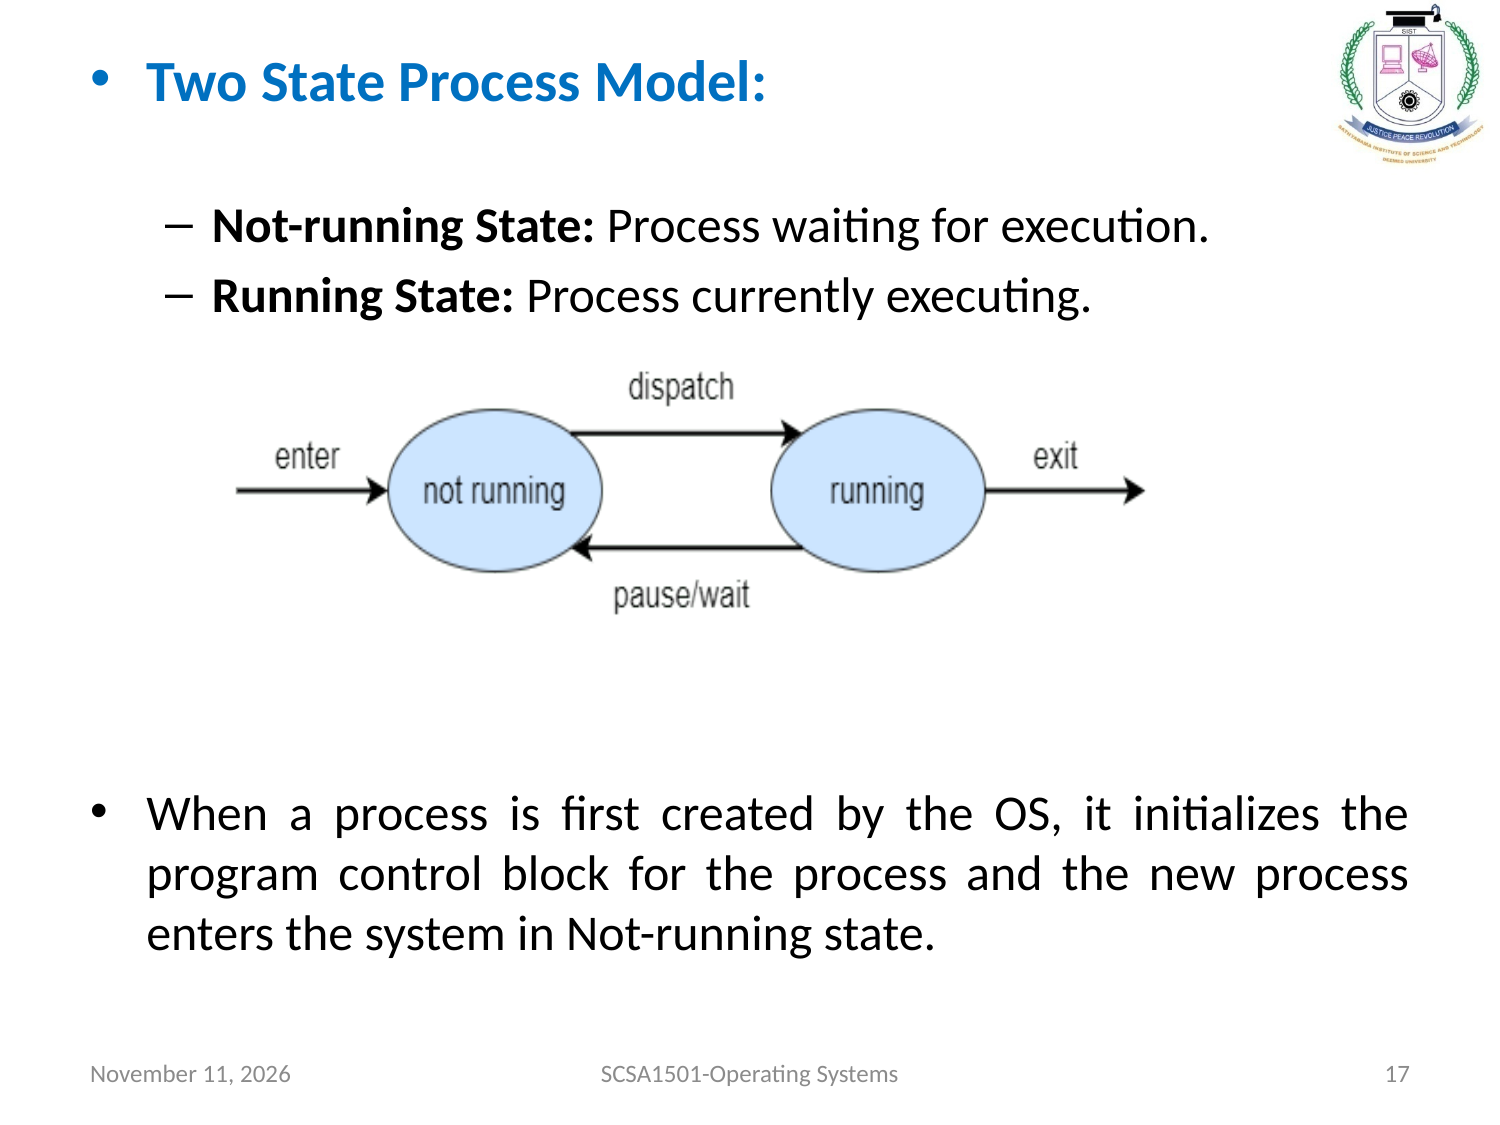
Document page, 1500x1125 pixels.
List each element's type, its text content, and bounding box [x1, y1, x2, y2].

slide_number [75, 1042, 425, 1103]
slide_number 17 [1074, 1042, 1425, 1103]
footer SCSA1501-Operating Systems [512, 1042, 988, 1103]
list Two State Process Model: Not-running State: Process waiting for execution. Running State: Process currently executing. When a process is first created by the OS, it initializes the program control block for the process and the new process enters the system in Not-running state. [75, 35, 1425, 1005]
picture [222, 362, 1161, 622]
picture [1320, 0, 1500, 180]
